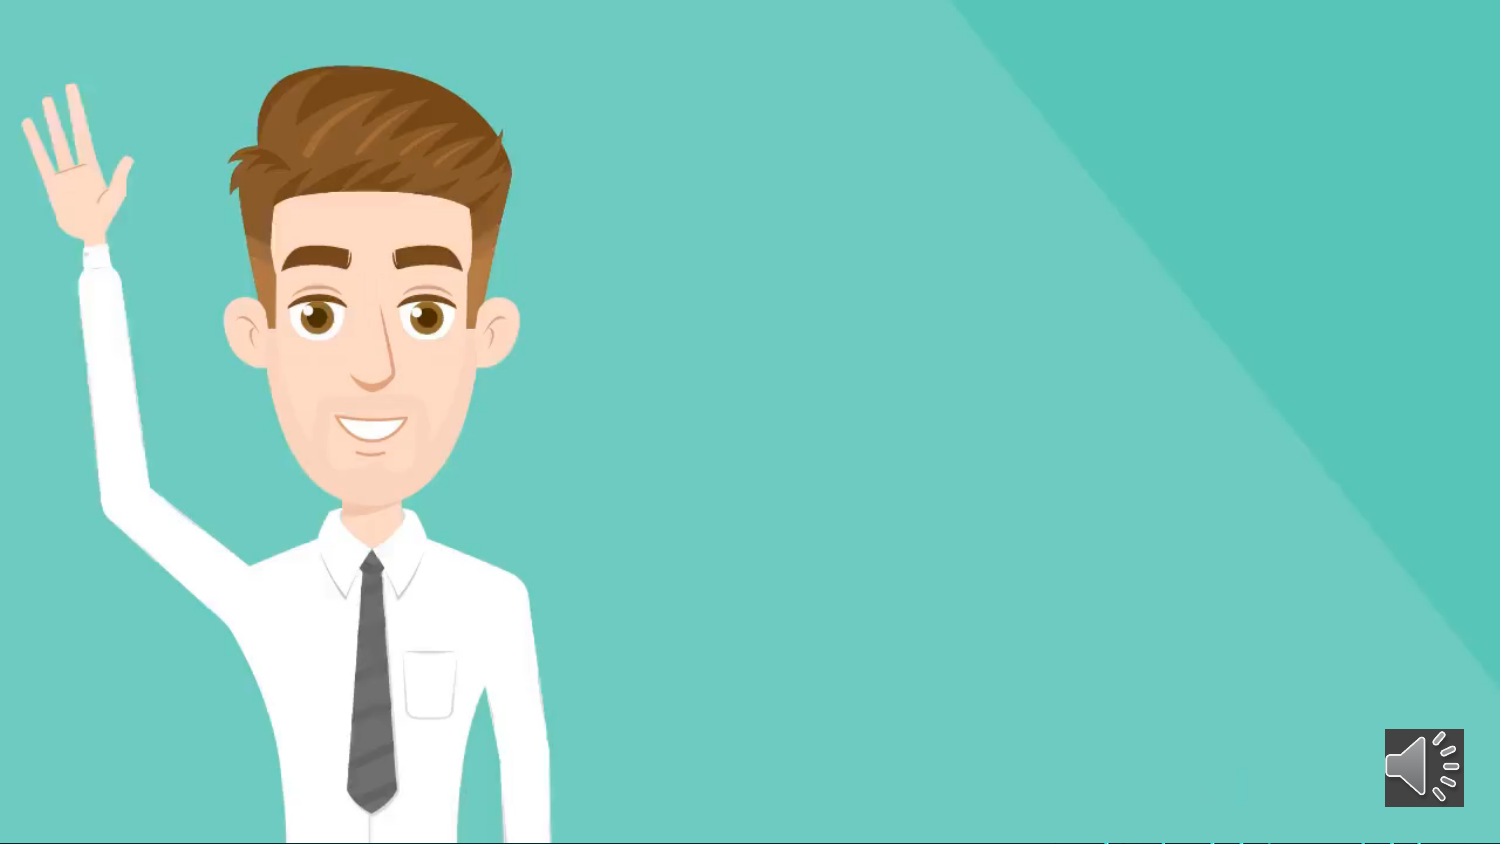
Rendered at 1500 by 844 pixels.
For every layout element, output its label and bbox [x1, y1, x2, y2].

picture [1384, 728, 1465, 809]
text_box [0, 0, 1500, 844]
